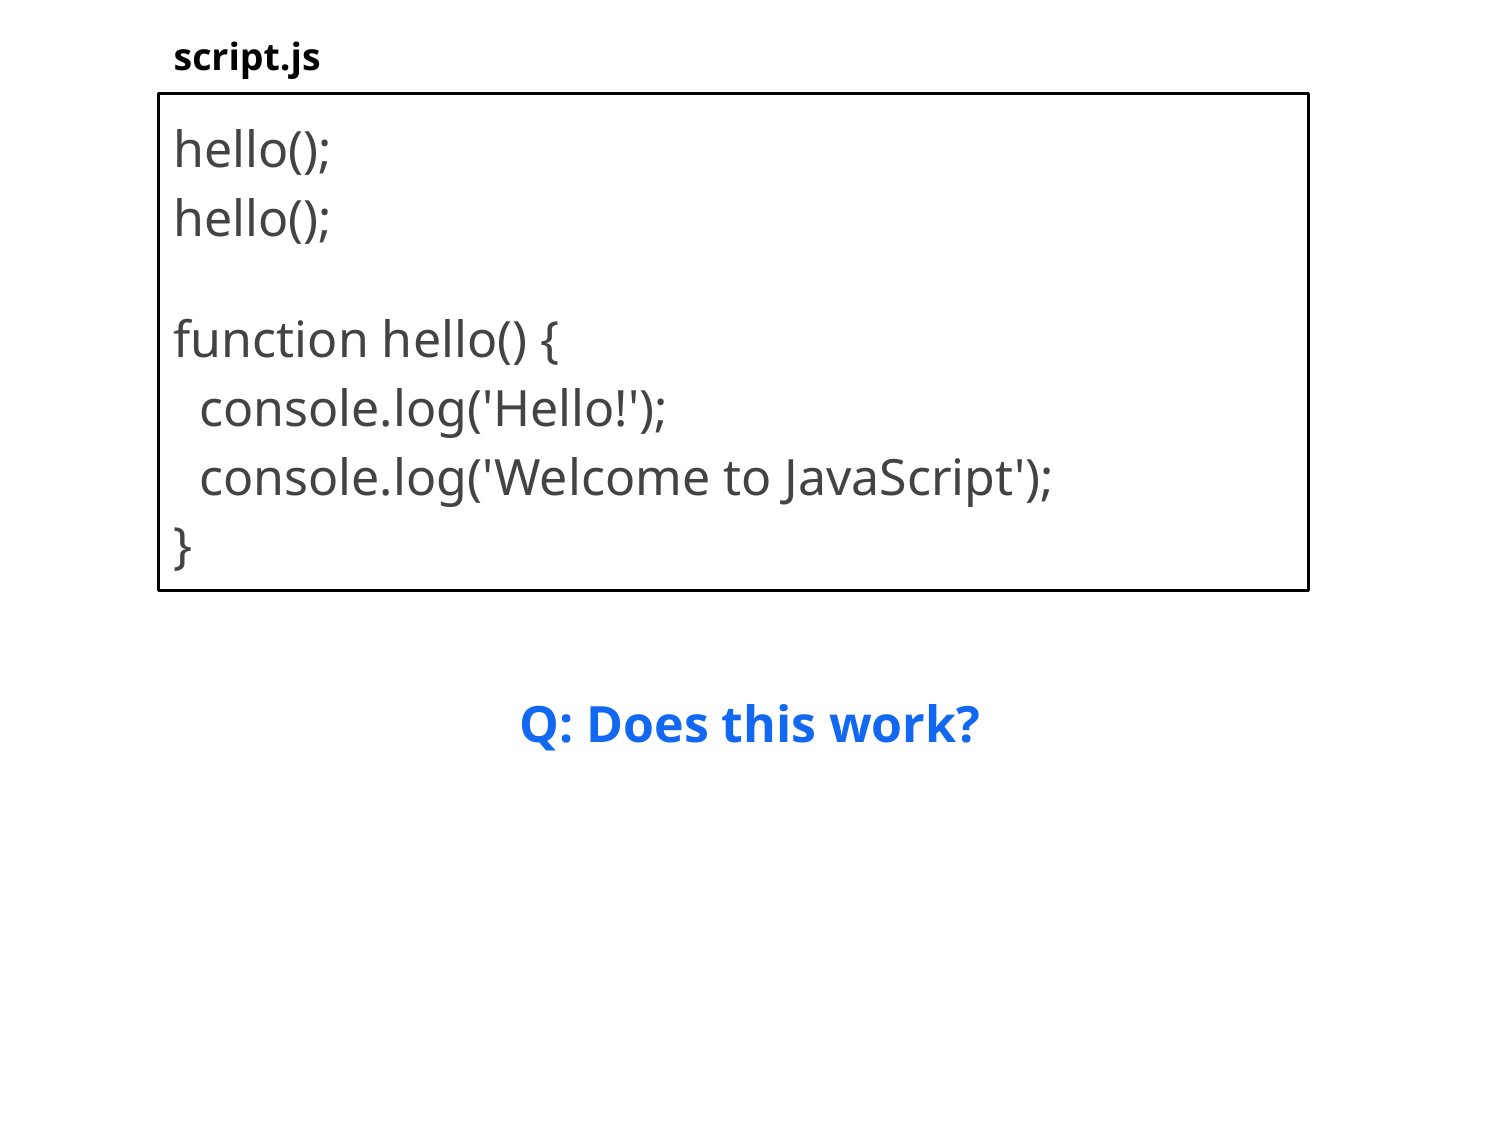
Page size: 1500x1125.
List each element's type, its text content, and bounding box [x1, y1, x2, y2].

text_box script.js [158, 21, 338, 94]
text_box hello(); hello(); function hello() { console.log('Hello!'); console.log('Welcome to JavaScript'); } [158, 93, 1309, 591]
text_box Q: Does this work? [128, 668, 1372, 821]
